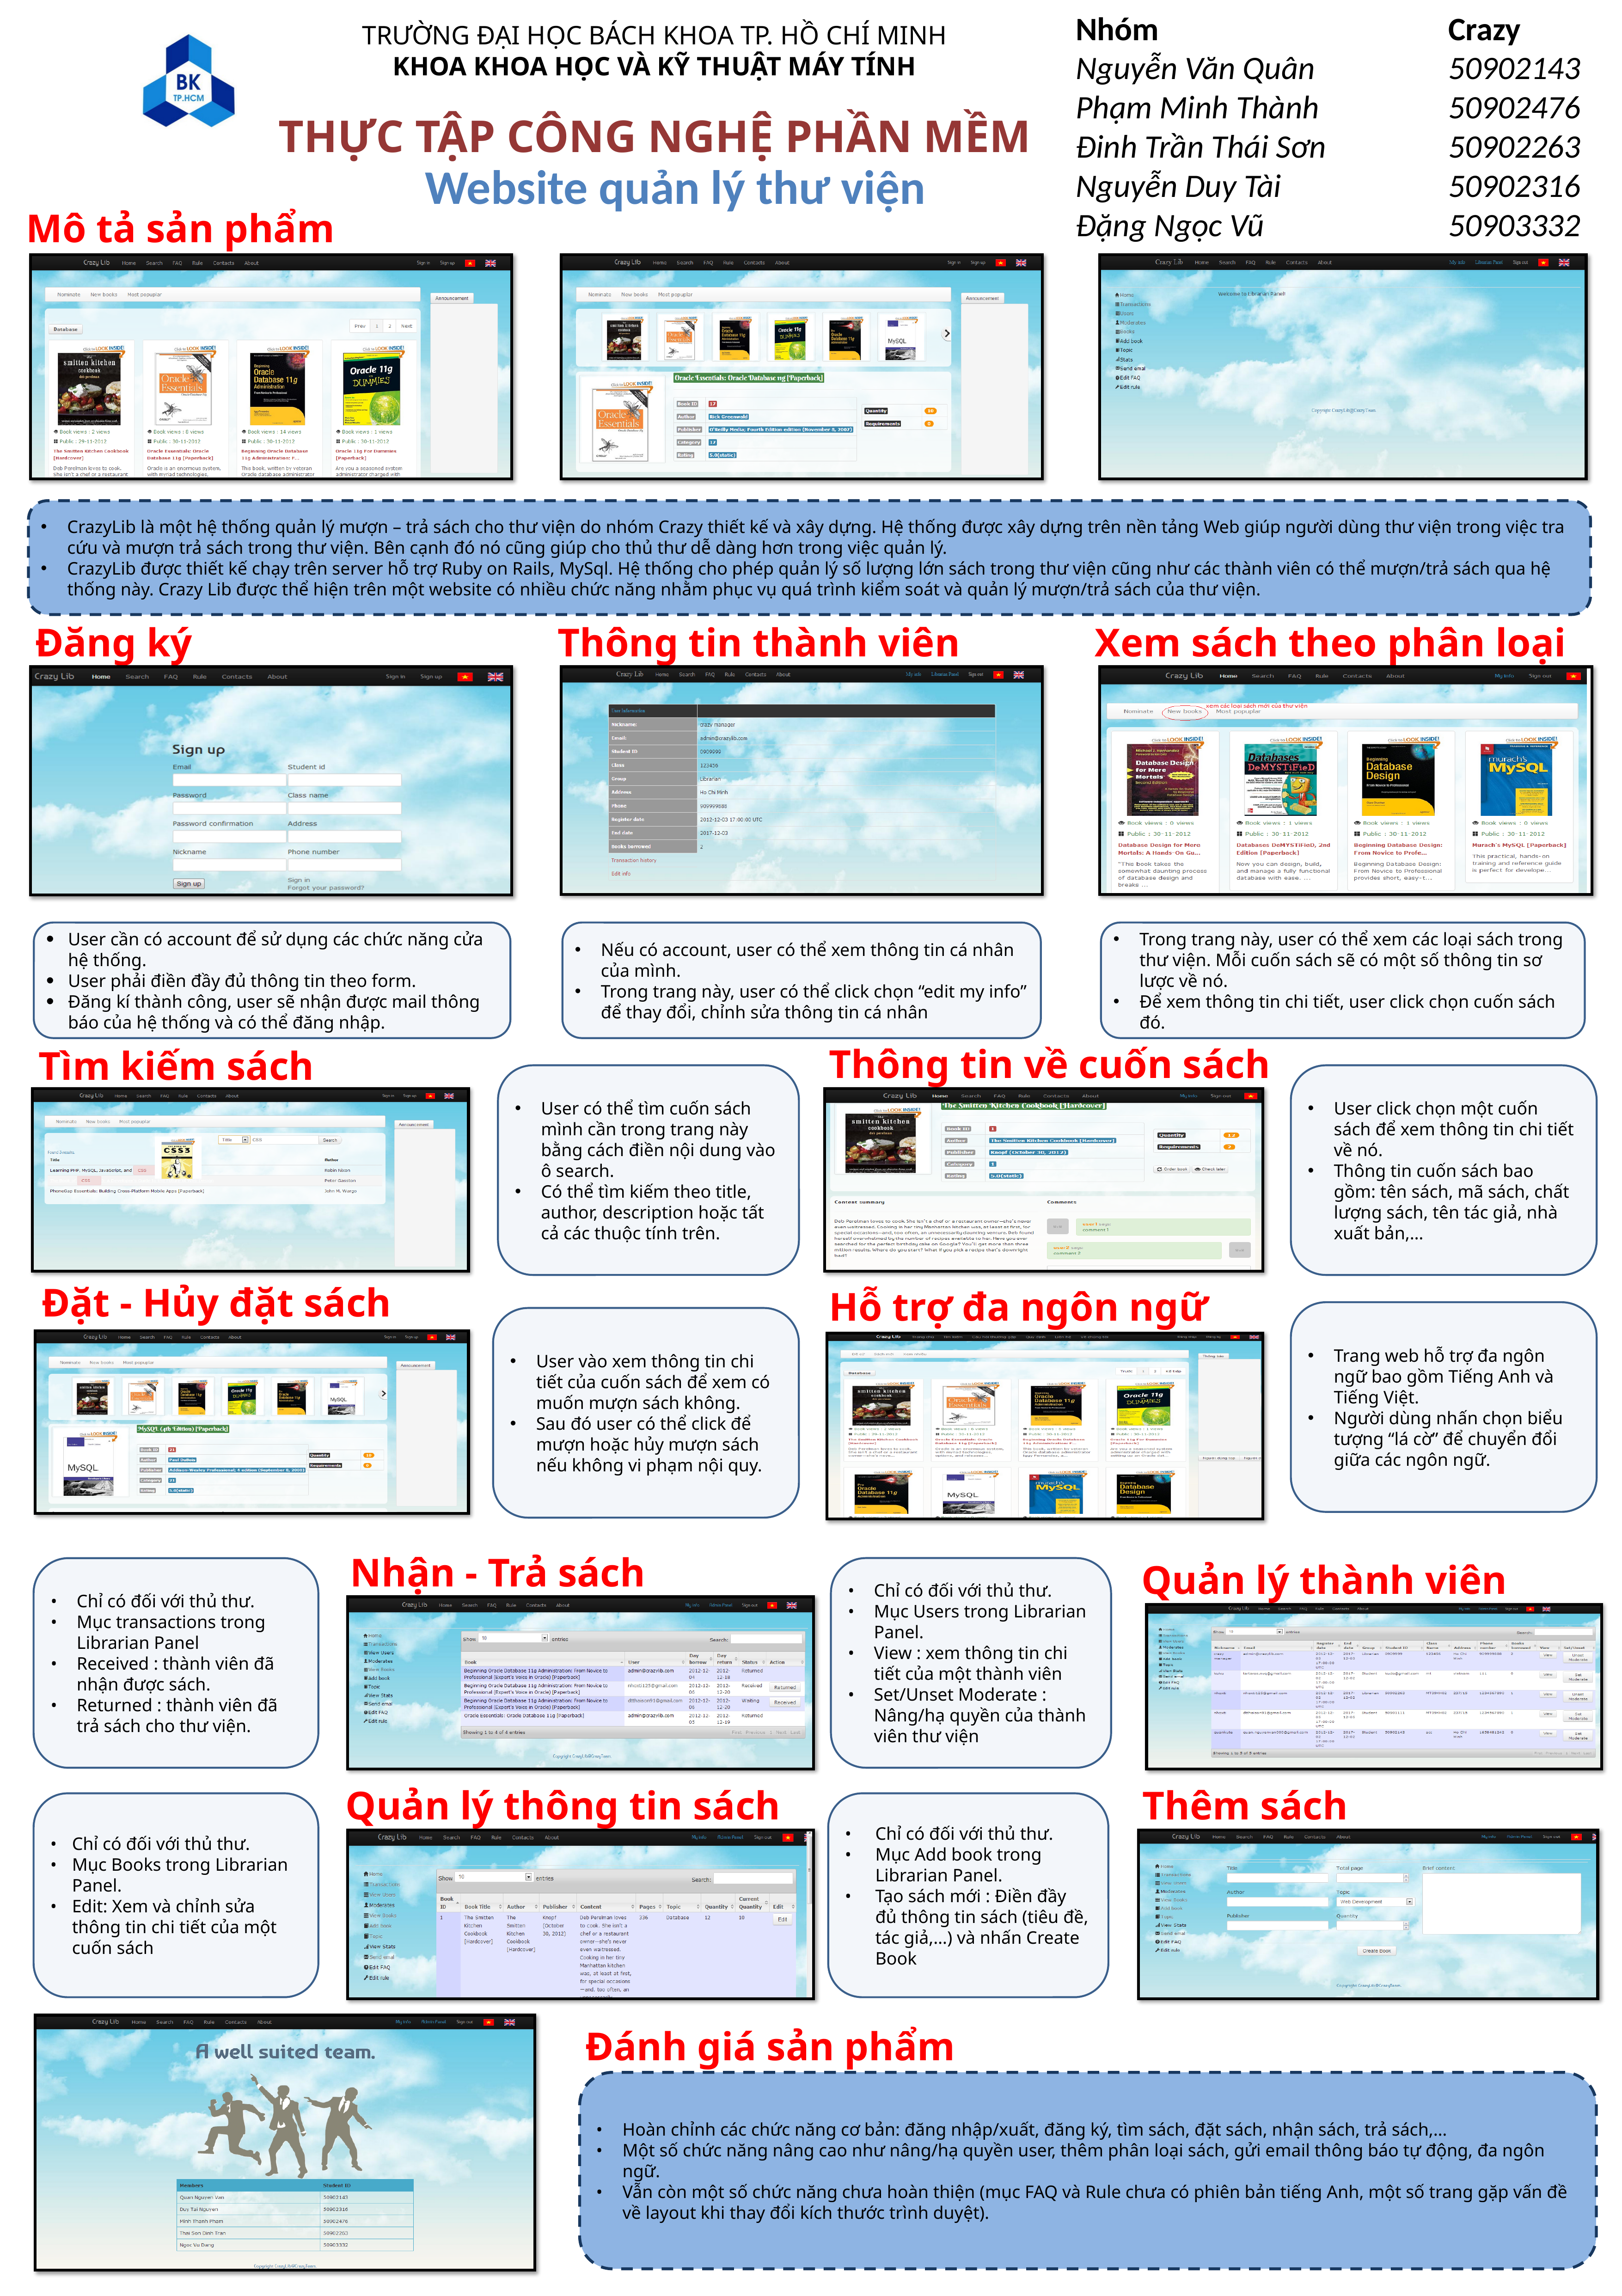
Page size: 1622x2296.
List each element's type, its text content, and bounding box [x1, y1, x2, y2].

text_box Tìm kiếm sách [31, 1038, 534, 1091]
text_box • Chỉ có đối với thủ thư. • Mục Books trong Librarian Panel. • Edit: Xem và chỉnh sửa thông tin chi tiết của một cuốn sách [32, 1792, 319, 1998]
text_box Thông tin về cuốn sách [822, 1036, 1568, 1090]
text_box CrazyLib là một hệ thống quản lý mượn – trả sách cho thư viện do nhóm Crazy thiết kế và xây dựng. Hệ thống được xây dựng trên nền tảng Web giúp người dùng thư viện trong việc tra cứu và mượn trả sách trong thư viện. Bên cạnh đó nó cũng giúp cho thủ thư dễ dàng hơn trong việc quản lý. CrazyLib được thiết kế chạy trên server hỗ trợ Ruby on Rails, MySql. Hệ thống cho phép quản lý số lượng lớn sách trong thư viện cũng như các thành viên có thể mượn/trả sách qua hệ thống này. Crazy Lib được thể hiện trên một website có nhiều chức năng nhằm phục vụ quá trình kiểm soát và quản lý mượn/trả sách của thư viện. [27, 500, 1592, 616]
picture [1101, 668, 1591, 894]
picture [562, 256, 1041, 478]
text_box Nếu có account, user có thể xem thông tin cá nhân của mình. Trong trang này, user có thể click chọn “edit my info” để thay đổi, chỉnh sửa thông tin cá nhân [561, 921, 1042, 1039]
text_box • Chỉ có đối với thủ thư. • Mục transactions trong Librarian Panel • Received : thành viên đã nhận được sách. • Returned : thành viên đã trả sách cho thư viện. [32, 1557, 319, 1769]
text_box User cần có account để sử dụng các chức năng cửa hệ thống. User phải điền đầy đủ thông tin theo form. Đăng kí thành công, user sẽ nhận được mail thông báo của hệ thống và có thể đăng nhập. [33, 921, 512, 1039]
picture [349, 1598, 812, 1768]
text_box Trang web hỗ trợ đa ngôn ngữ bao gồm Tiếng Anh và Tiếng Việt. Người dùng nhấn chọn biểu tượng “lá cờ” để chuyển đổi giữa các ngôn ngữ. [1290, 1301, 1598, 1513]
picture [562, 668, 1041, 894]
picture [37, 1332, 467, 1512]
text_box Hỗ trợ đa ngôn ngữ [822, 1279, 1568, 1332]
text_box Thêm sách [841, 1777, 1622, 1831]
text_box User có thể tìm cuốn sách mình cần trong trang này bằng cách điền nội dung vào ô search. Có thể tìm kiếm theo title, author, description hoặc tất cả các thuộc tính trên. [497, 1064, 800, 1276]
picture [1139, 1831, 1597, 1997]
picture [36, 2016, 534, 2269]
text_box Mô tả sản phẩm [19, 200, 932, 254]
text_box Xem sách theo phân loại [1088, 614, 1590, 668]
text_box Nhóm Crazy Nguyễn Văn Quân 50902143 Phạm Minh Thành 50902476 Đinh Trần Thái Sơn 50902263 Nguyễn Duy Tài 50902316 Đặng Ngọc Vũ 50903332 [1071, 5, 1600, 245]
text_box Website quản lý thư viện [418, 152, 1331, 217]
title TRƯỜNG ĐẠI HỌC BÁCH KHOA TP. HỒ CHÍ MINH KHOA KHOA HỌC VÀ KỸ THUẬT MÁY TÍNH THỰC TẬP CÔNG NGHỆ PHẦN MỀM [152, 15, 1071, 165]
picture [31, 668, 511, 894]
picture [33, 1090, 467, 1270]
text_box Trong trang này, user có thể xem các loại sách trong thư viện. Mỗi cuốn sách sẽ có một số thông tin sơ lược về nó. Để xem thông tin chi tiết, user click chọn cuốn sách đó. [1100, 921, 1586, 1039]
picture [826, 1090, 1262, 1270]
text_box Đặt - Hủy đặt sách [0, 1275, 620, 1328]
picture [349, 1831, 812, 1997]
picture [140, 32, 237, 129]
text_box Quản lý thành viên [920, 1552, 1622, 1605]
text_box • Hoàn chỉnh các chức năng cơ bản: đăng nhập/xuất, đăng ký, tìm sách, đặt sách, nhận sách, trả sách,… • Một số chức năng nâng cao như nâng/hạ quyền user, thêm phân loại sách, gửi email thông báo tự động, đa ngôn ngữ. • Vẫn còn một số chức năng chưa hoàn thiện (mục FAQ và Rule chưa có phiên bản tiếng Anh, một số trang gặp vấn đề về layout khi thay đổi kích thước trình duyệt). [578, 2071, 1598, 2270]
picture [31, 256, 511, 478]
text_box Quản lý thông tin sách [159, 1777, 841, 1831]
text_box • Chỉ có đối với thủ thư. • Mục Add book trong Librarian Panel. • Tạo sách mới : Điền đầy đủ thông tin sách (tiêu đề, tác giả,…) và nhấn Create Book [827, 1831, 1109, 1998]
picture [1101, 256, 1585, 478]
text_box Thông tin thành viên [551, 615, 1053, 668]
text_box Đánh giá sản phẩm [541, 2019, 1210, 2072]
text_box User click chọn một cuốn sách để xem thông tin chi tiết về nó. Thông tin cuốn sách bao gồm: tên sách, mã sách, chất lượng sách, tên tác giả, nhà xuất bản,… [1290, 1064, 1598, 1276]
picture [828, 1334, 1262, 1518]
text_box Đăng ký [28, 614, 530, 668]
picture [1148, 1605, 1600, 1768]
text_box Nhận - Trả sách [94, 1545, 902, 1598]
text_box • Chỉ có đối với thủ thư. • Mục Users trong Librarian Panel. • View : xem thông tin chi tiết của một thành viên • Set/Unset Moderate : Nâng/hạ quyền của thành viên thư viện [830, 1557, 1112, 1769]
text_box User vào xem thông tin chi tiết của cuốn sách để xem có muốn mượn sách không. Sau đó user có thể click để mượn hoặc hủy mượn sách nếu không vi phạm nội quy. [492, 1307, 800, 1519]
